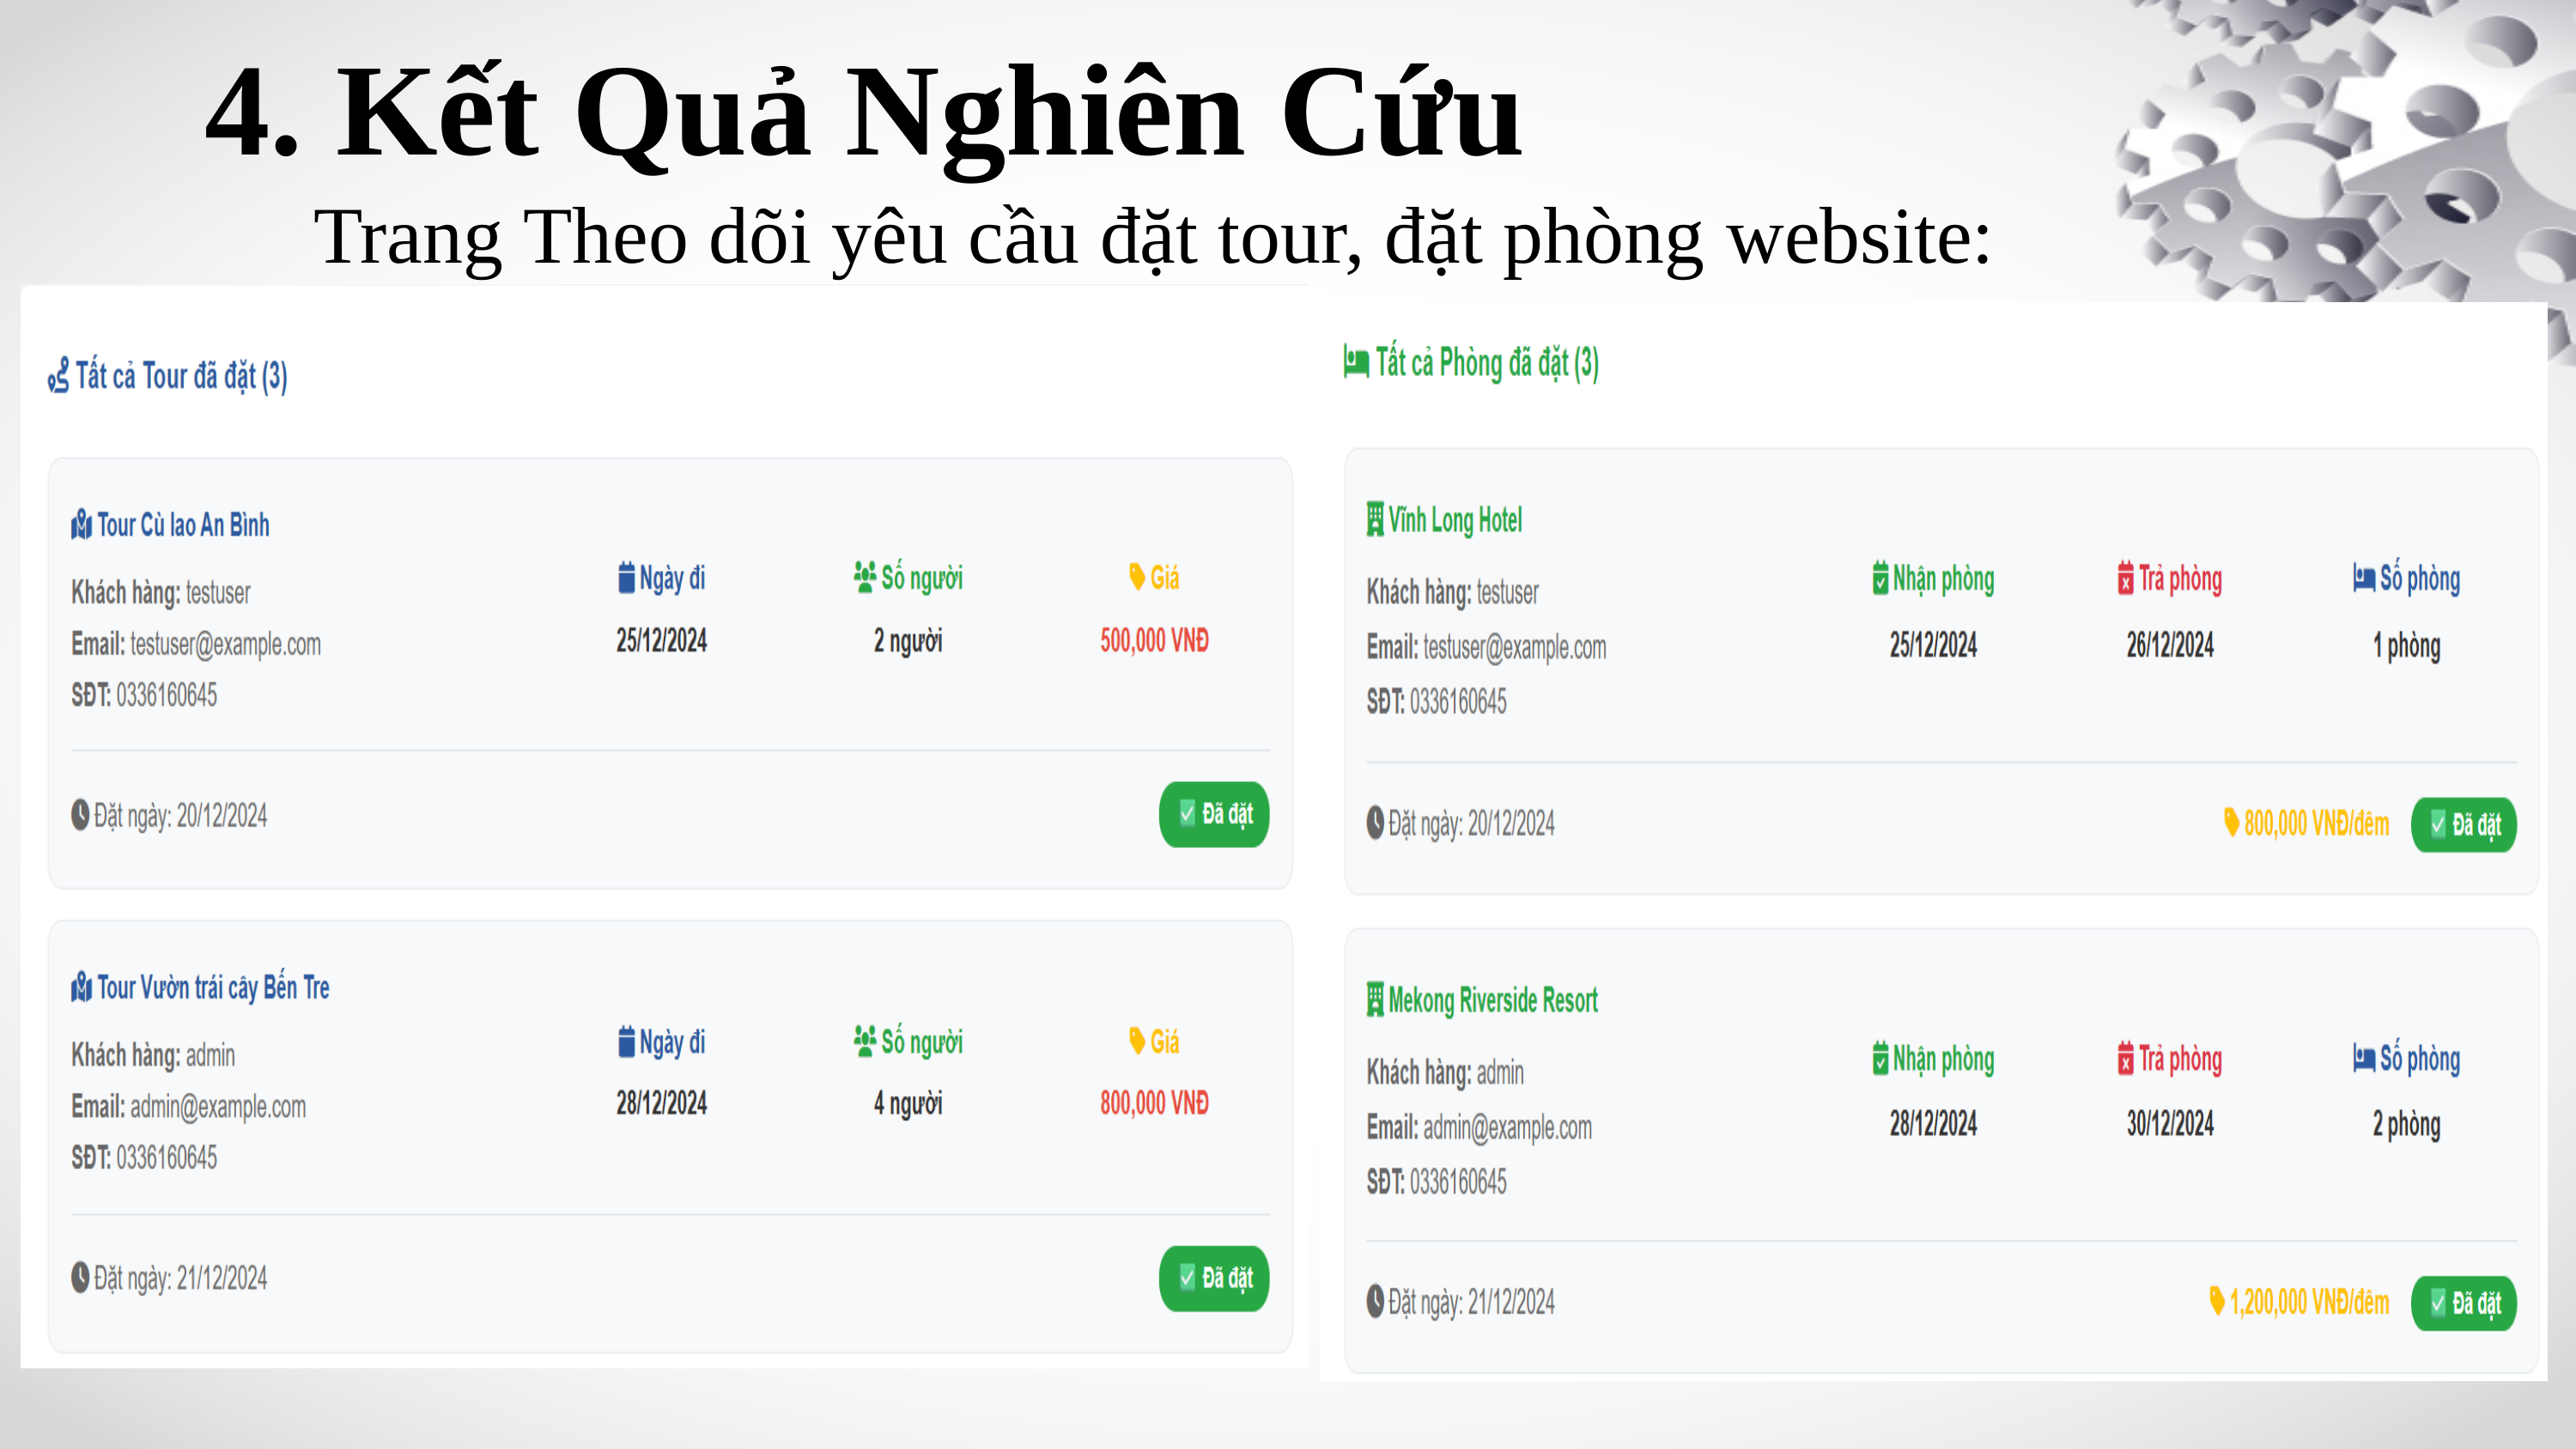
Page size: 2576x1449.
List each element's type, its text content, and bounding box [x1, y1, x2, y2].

text_box Trang Theo dõi yêu cầu đặt tour, đặt phòng website: [313, 167, 2161, 280]
text_box 4. Kết Quả Nghiên Cứu [149, 58, 1581, 181]
picture [0, 0, 2576, 1449]
